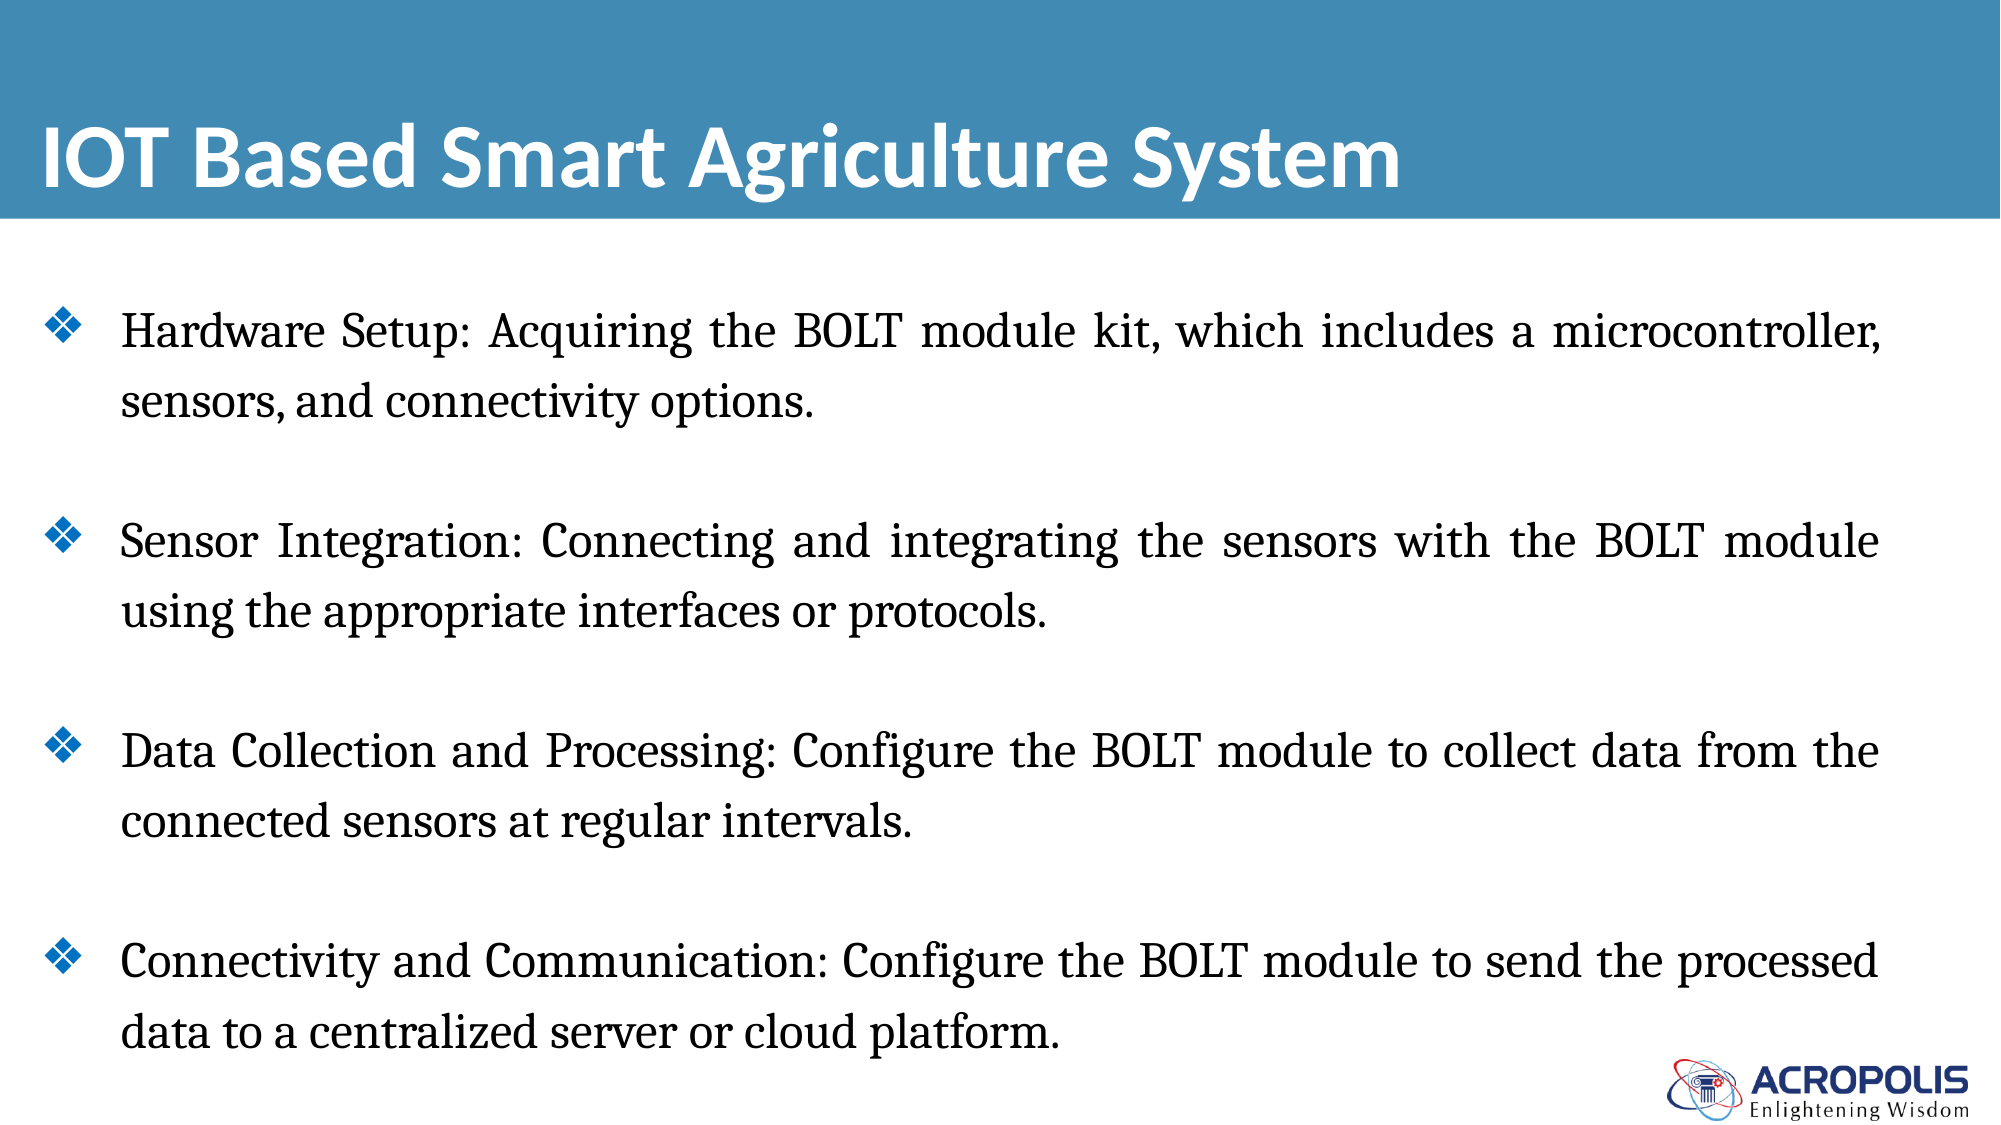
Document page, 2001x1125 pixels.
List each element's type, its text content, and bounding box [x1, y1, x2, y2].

list Hardware Setup: Acquiring the BOLT module kit, which includes a microcontroller, sensors, and connectivity options. Sensor Integration: Connecting and integrating the sensors with the BOLT module using the appropriate interfaces or protocols. Data Collection and Processing: Configure the BOLT module to collect data from the connected sensors at regular intervals. Connectivity and Communication: Configure the BOLT module to send the processed data to a centralized server or cloud platform. [25, 237, 1969, 1077]
picture [1667, 1077, 1968, 1121]
title IOT Based Smart Agriculture System [25, 0, 1974, 214]
